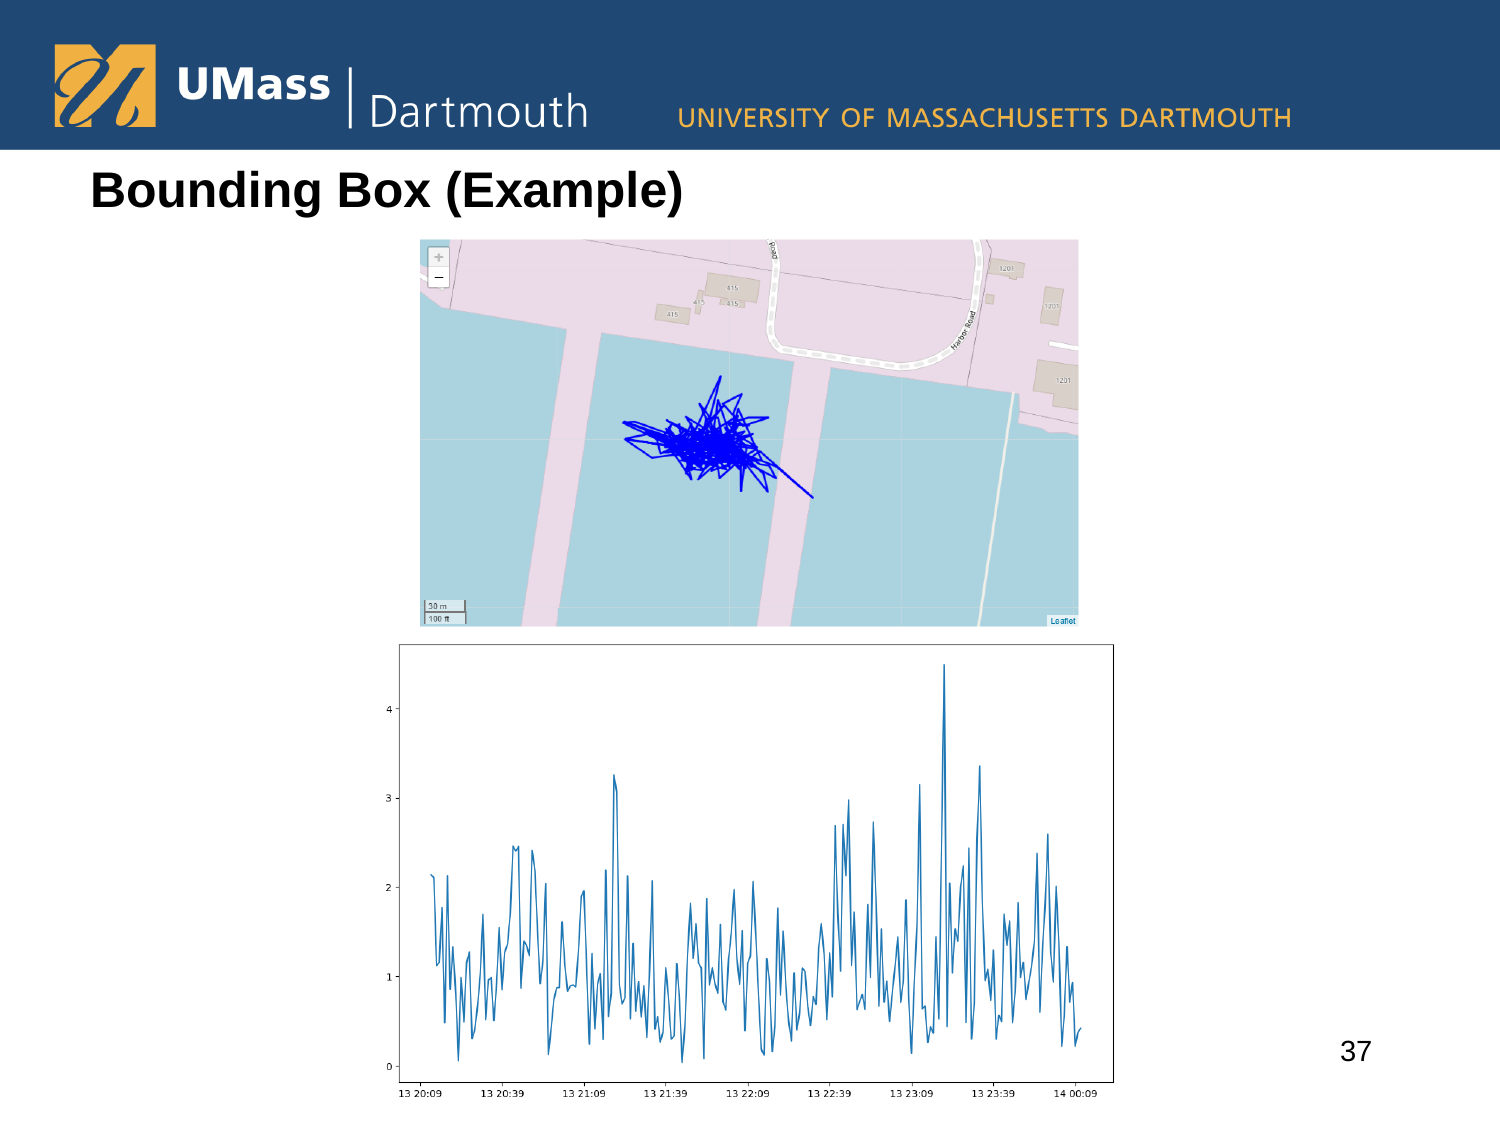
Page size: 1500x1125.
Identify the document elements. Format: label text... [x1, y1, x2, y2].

title Bounding Box (Example) [0, 149, 1201, 226]
picture [0, 0, 1500, 150]
slide_number 37 [1126, 1024, 1388, 1101]
picture [377, 635, 1123, 1107]
picture [420, 237, 1079, 627]
